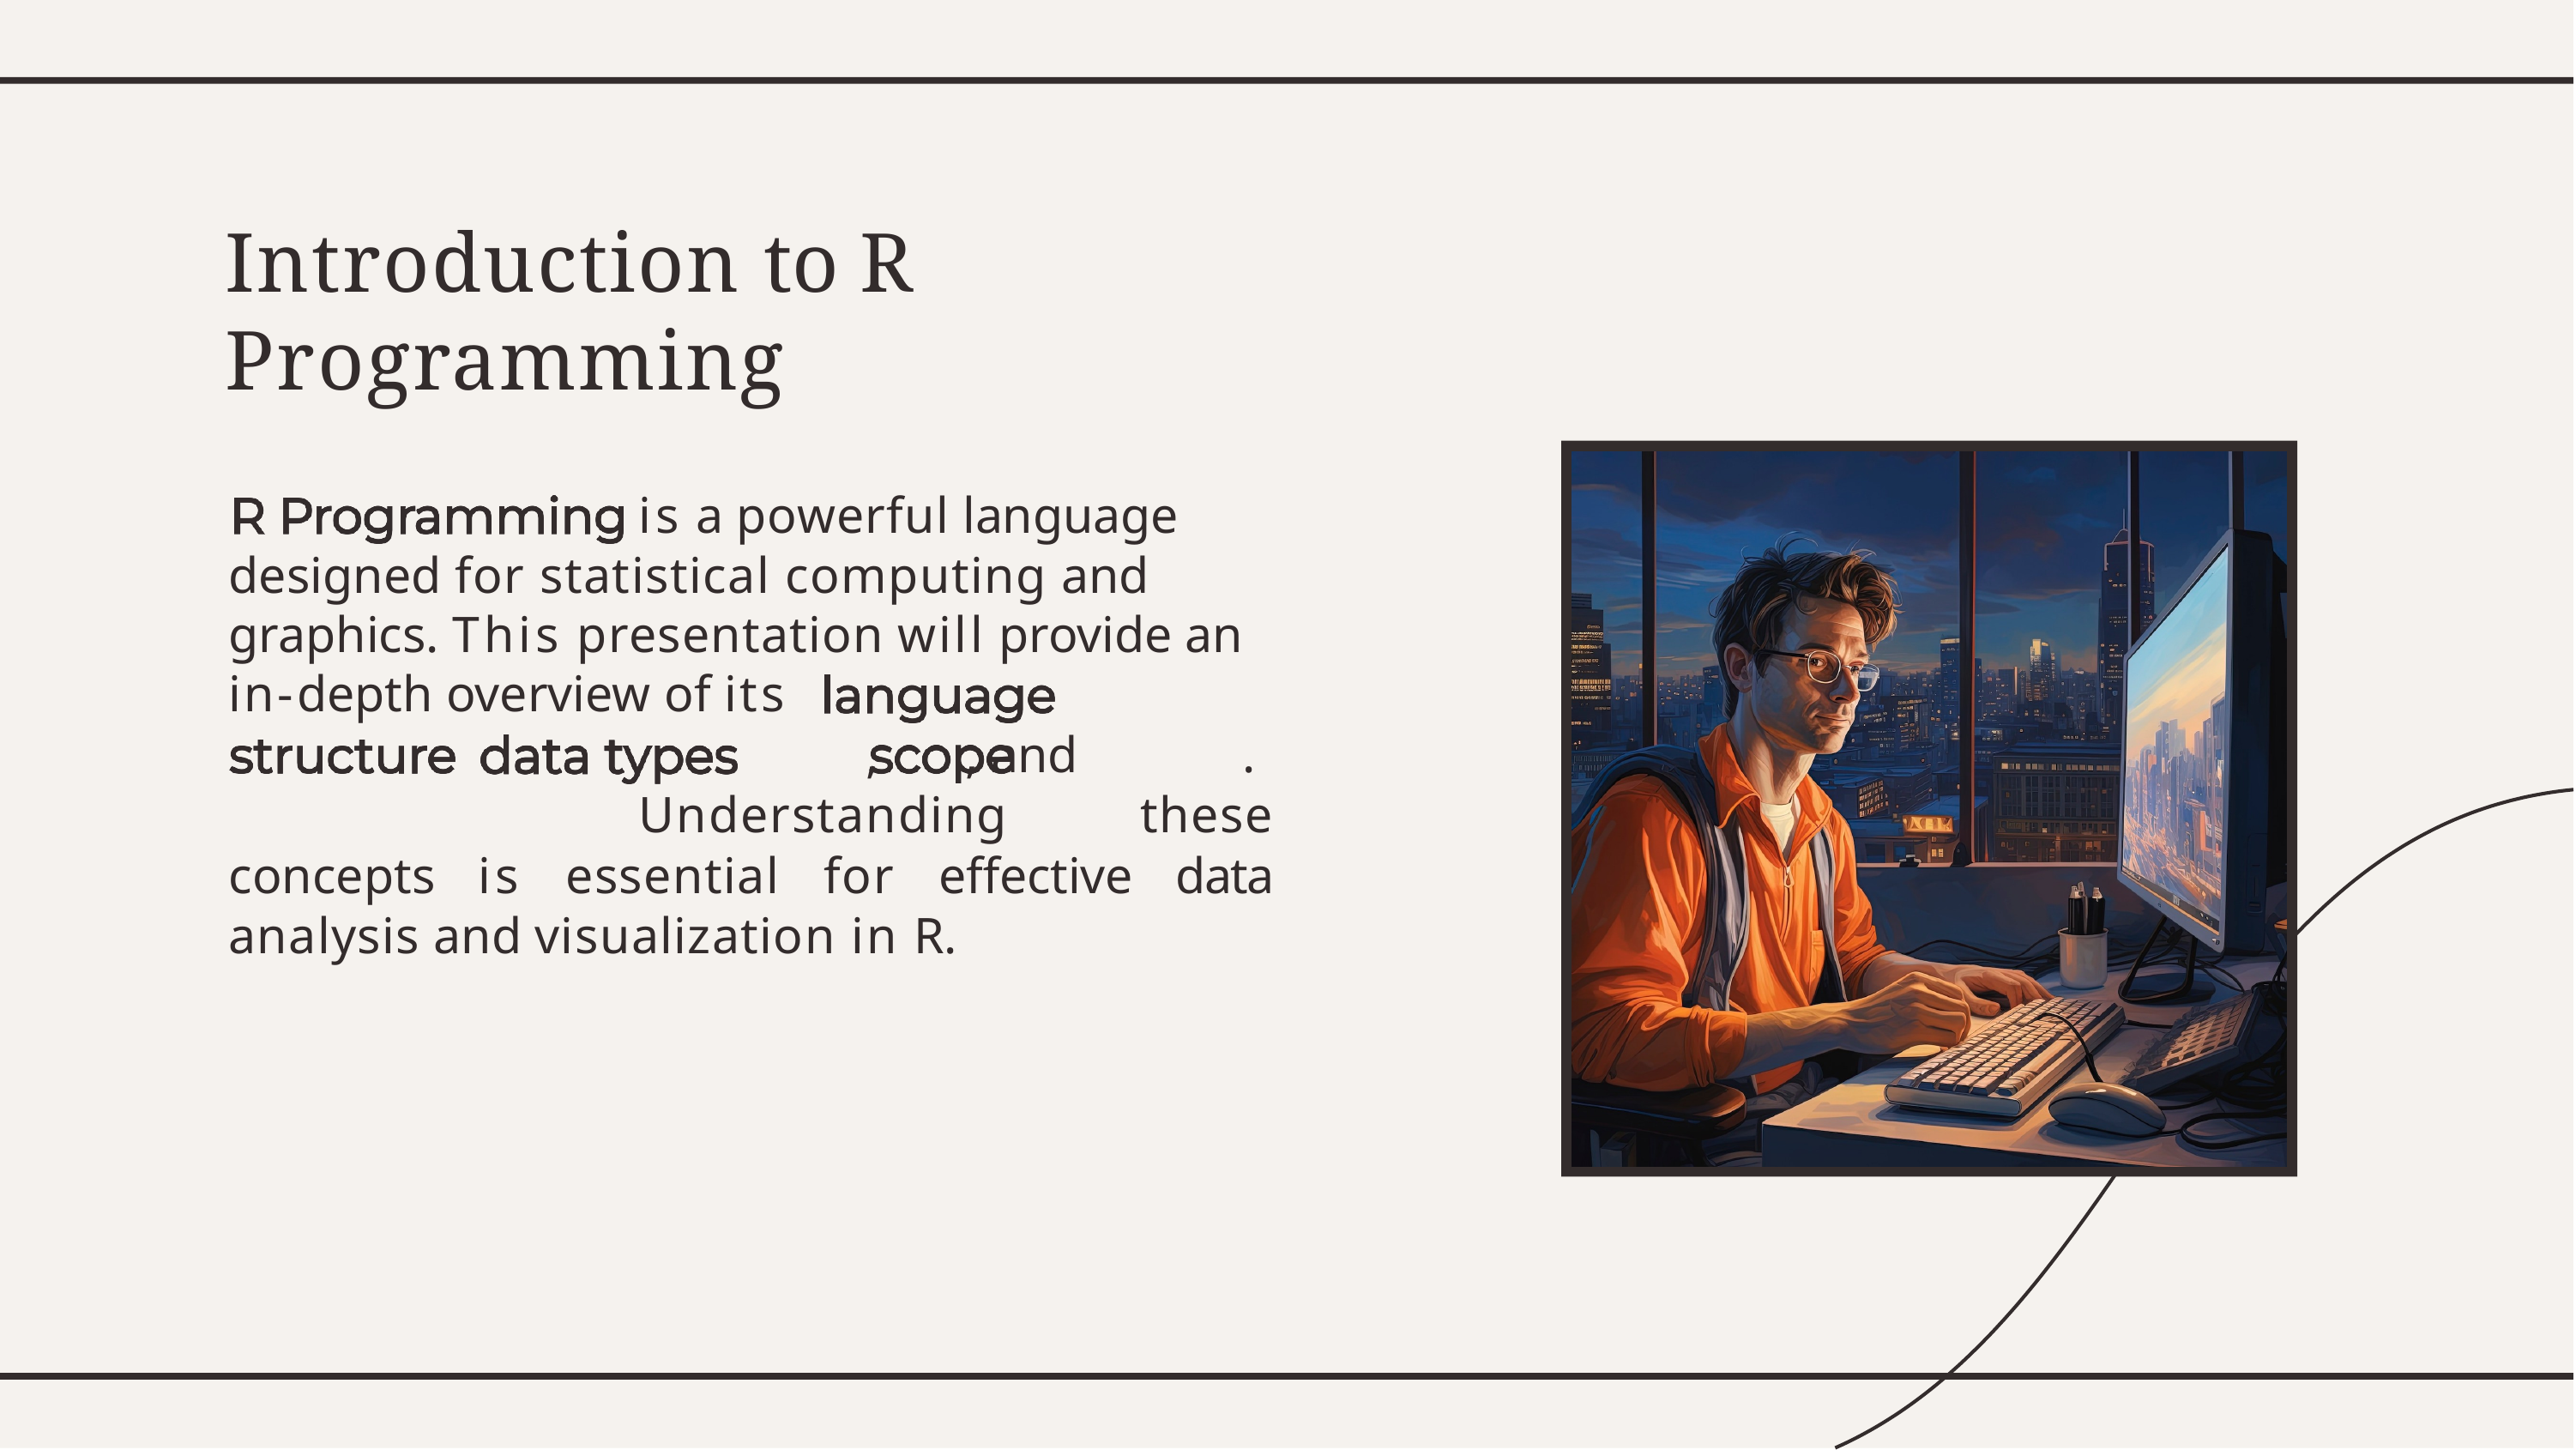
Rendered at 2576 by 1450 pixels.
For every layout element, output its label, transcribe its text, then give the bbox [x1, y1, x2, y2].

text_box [1560, 440, 2576, 1450]
picture [229, 740, 456, 775]
picture [869, 745, 1015, 784]
title Introduction to R Programming [223, 208, 1288, 453]
picture [480, 734, 738, 784]
text_box [0, 76, 2573, 84]
picture [233, 494, 624, 544]
text_box is a powerful language designed for statistical computing and graphics. This presentation will provide an in-depth overview of its , , and . Understanding these concepts is essential for effective data analysis and visualization in R. [226, 482, 1276, 964]
picture [823, 674, 1055, 724]
text_box [0, 1373, 1556, 1380]
